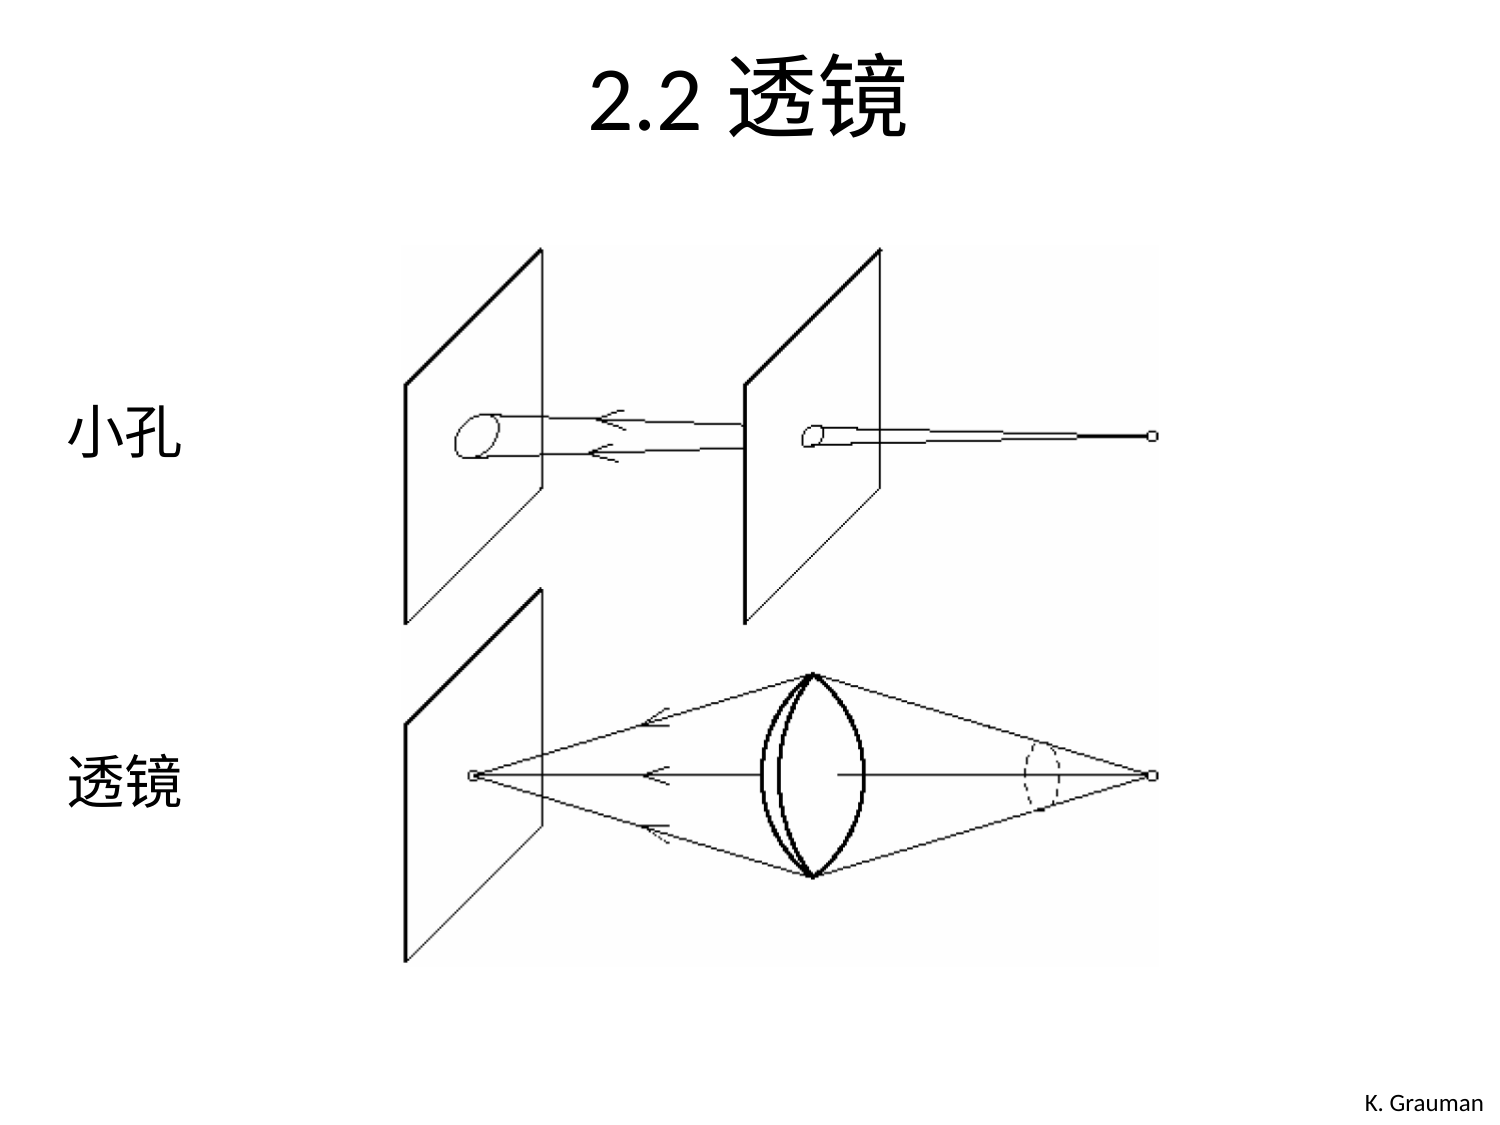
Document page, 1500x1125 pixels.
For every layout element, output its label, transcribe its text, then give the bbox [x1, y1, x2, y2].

picture [330, 202, 1206, 978]
text_box 小孔 [51, 387, 325, 464]
title 2.2透镜 [73, 0, 1424, 188]
text_box K. Grauman [1350, 1079, 1500, 1125]
text_box 透镜 [51, 737, 325, 814]
